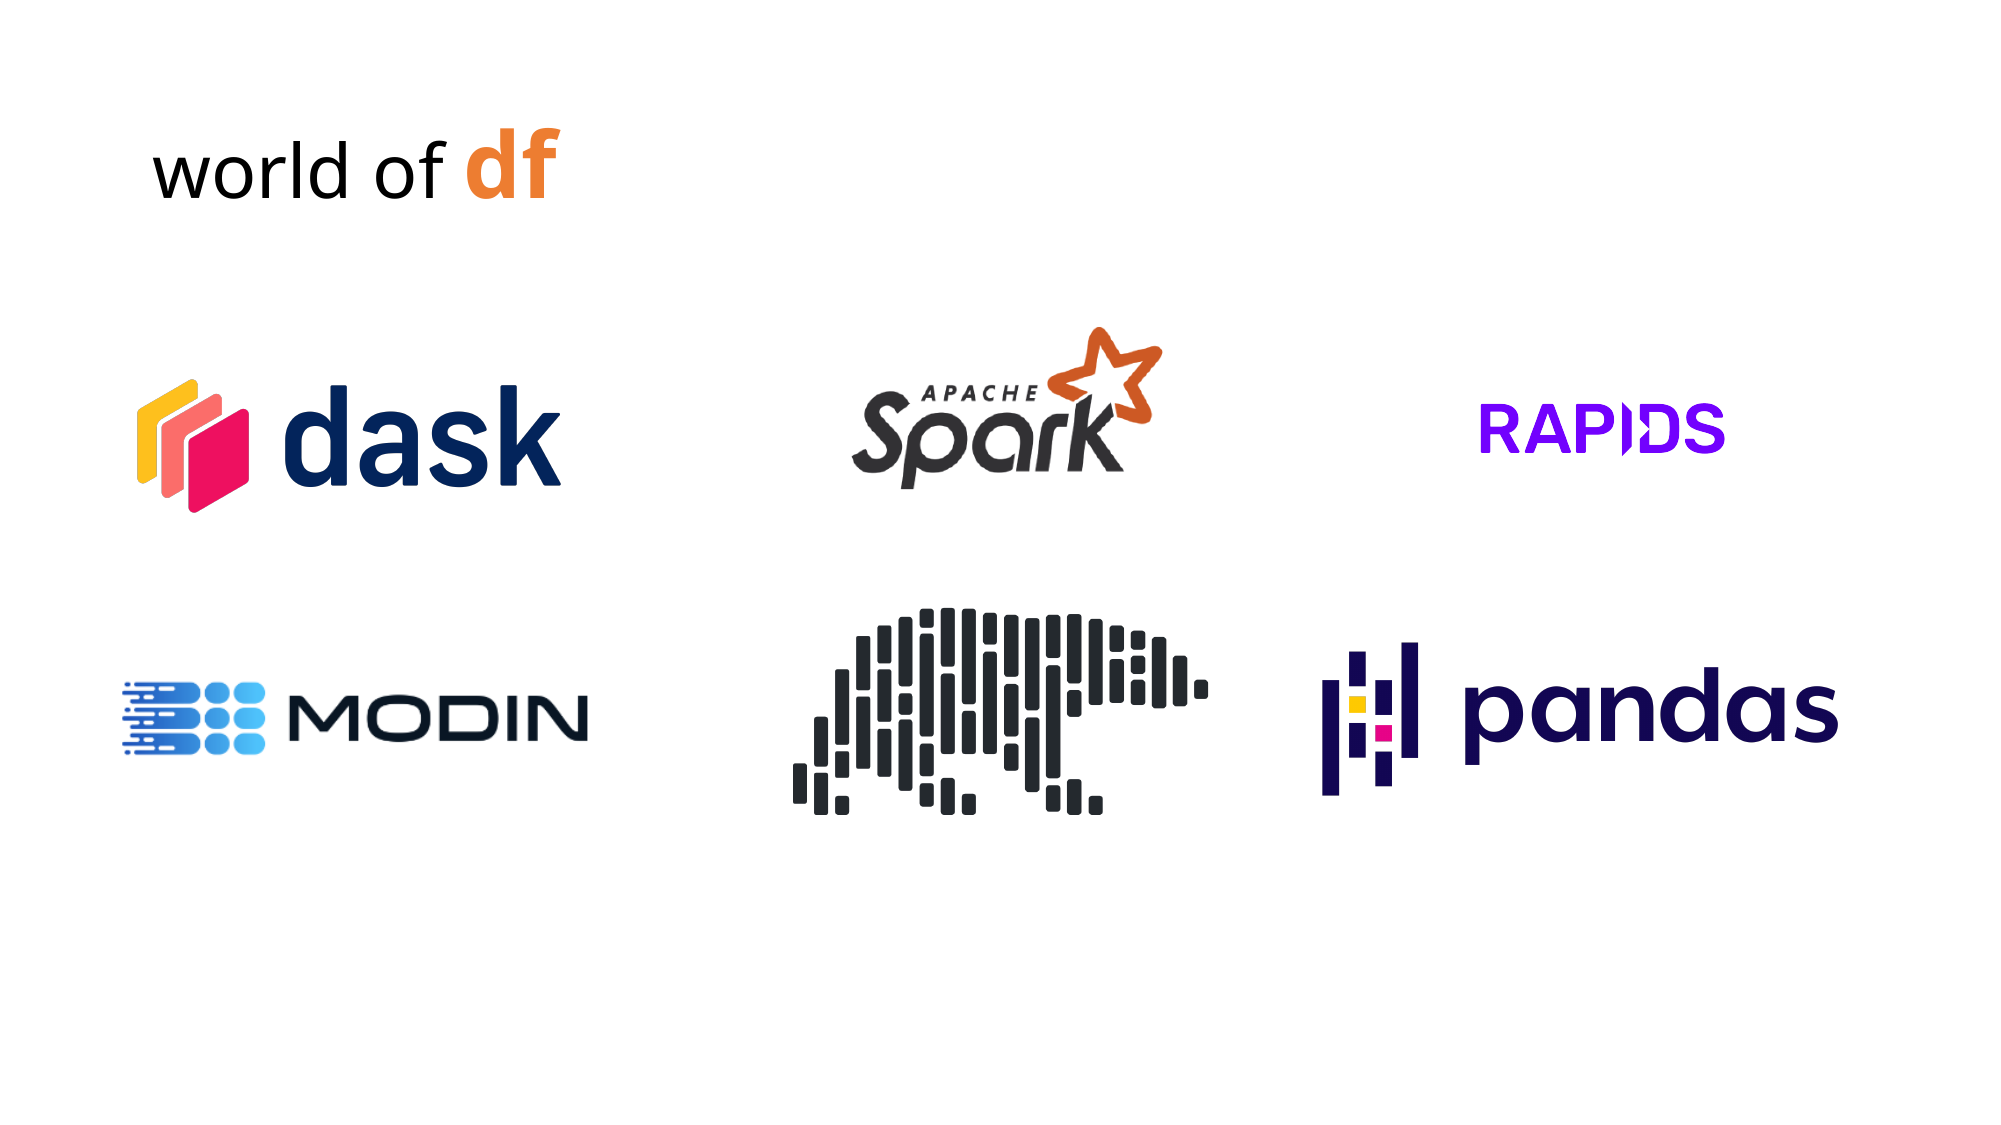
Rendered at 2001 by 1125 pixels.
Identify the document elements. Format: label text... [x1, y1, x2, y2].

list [128, 365, 570, 527]
picture [1430, 365, 1775, 493]
picture [789, 604, 1211, 818]
title world of df [137, 59, 1863, 278]
picture [94, 665, 604, 773]
picture [1297, 604, 1863, 834]
picture [827, 322, 1173, 495]
